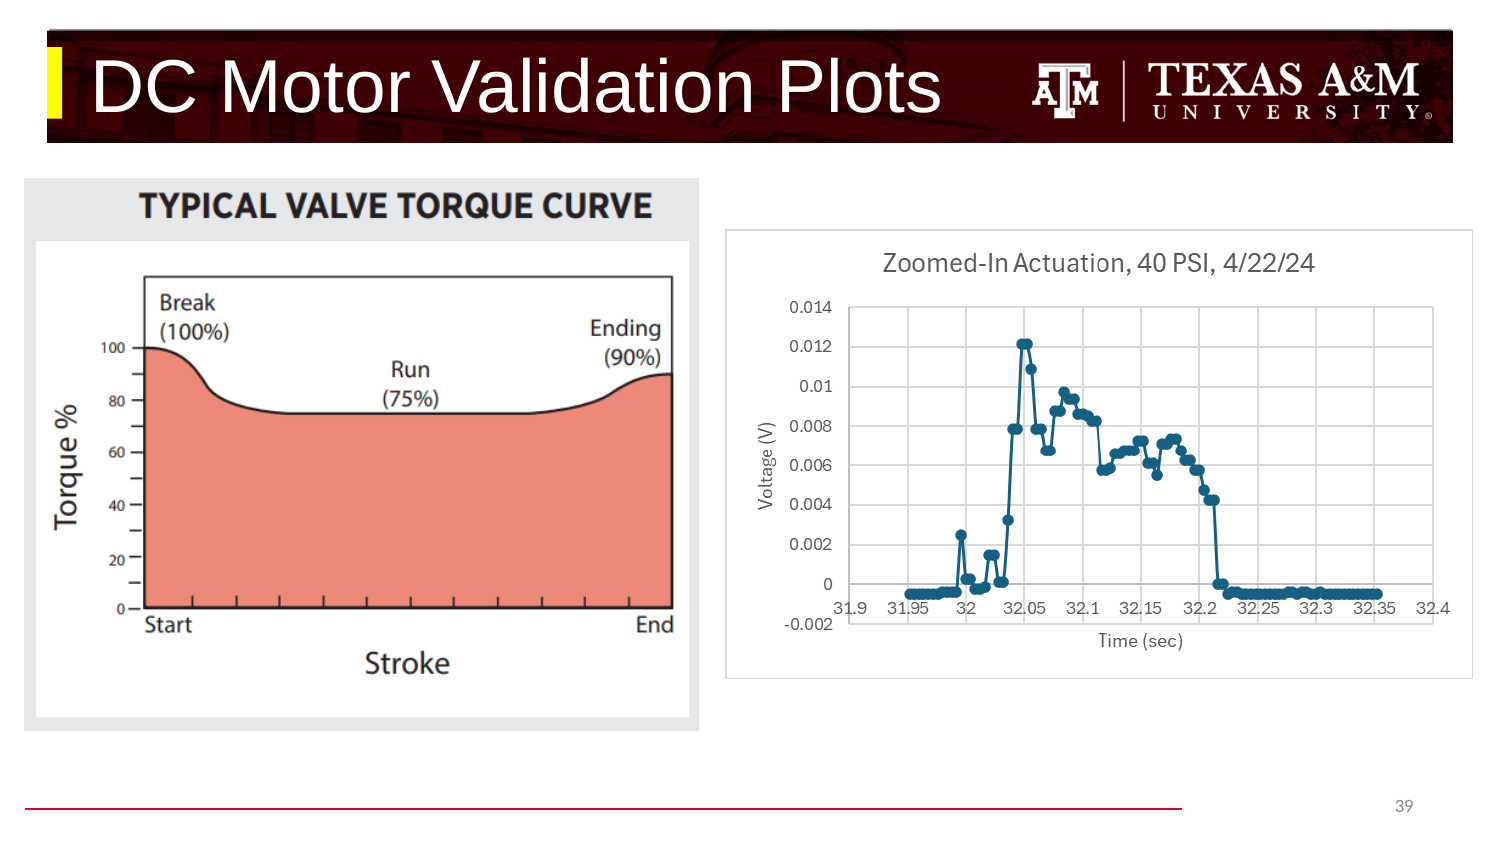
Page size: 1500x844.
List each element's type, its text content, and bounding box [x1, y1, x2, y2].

picture [1025, 28, 1453, 143]
title DC Motor Validation Plots [79, 12, 1025, 154]
slide_number ‹#› [1074, 782, 1425, 827]
picture [47, 28, 79, 143]
picture [24, 177, 699, 731]
picture [724, 229, 1473, 680]
